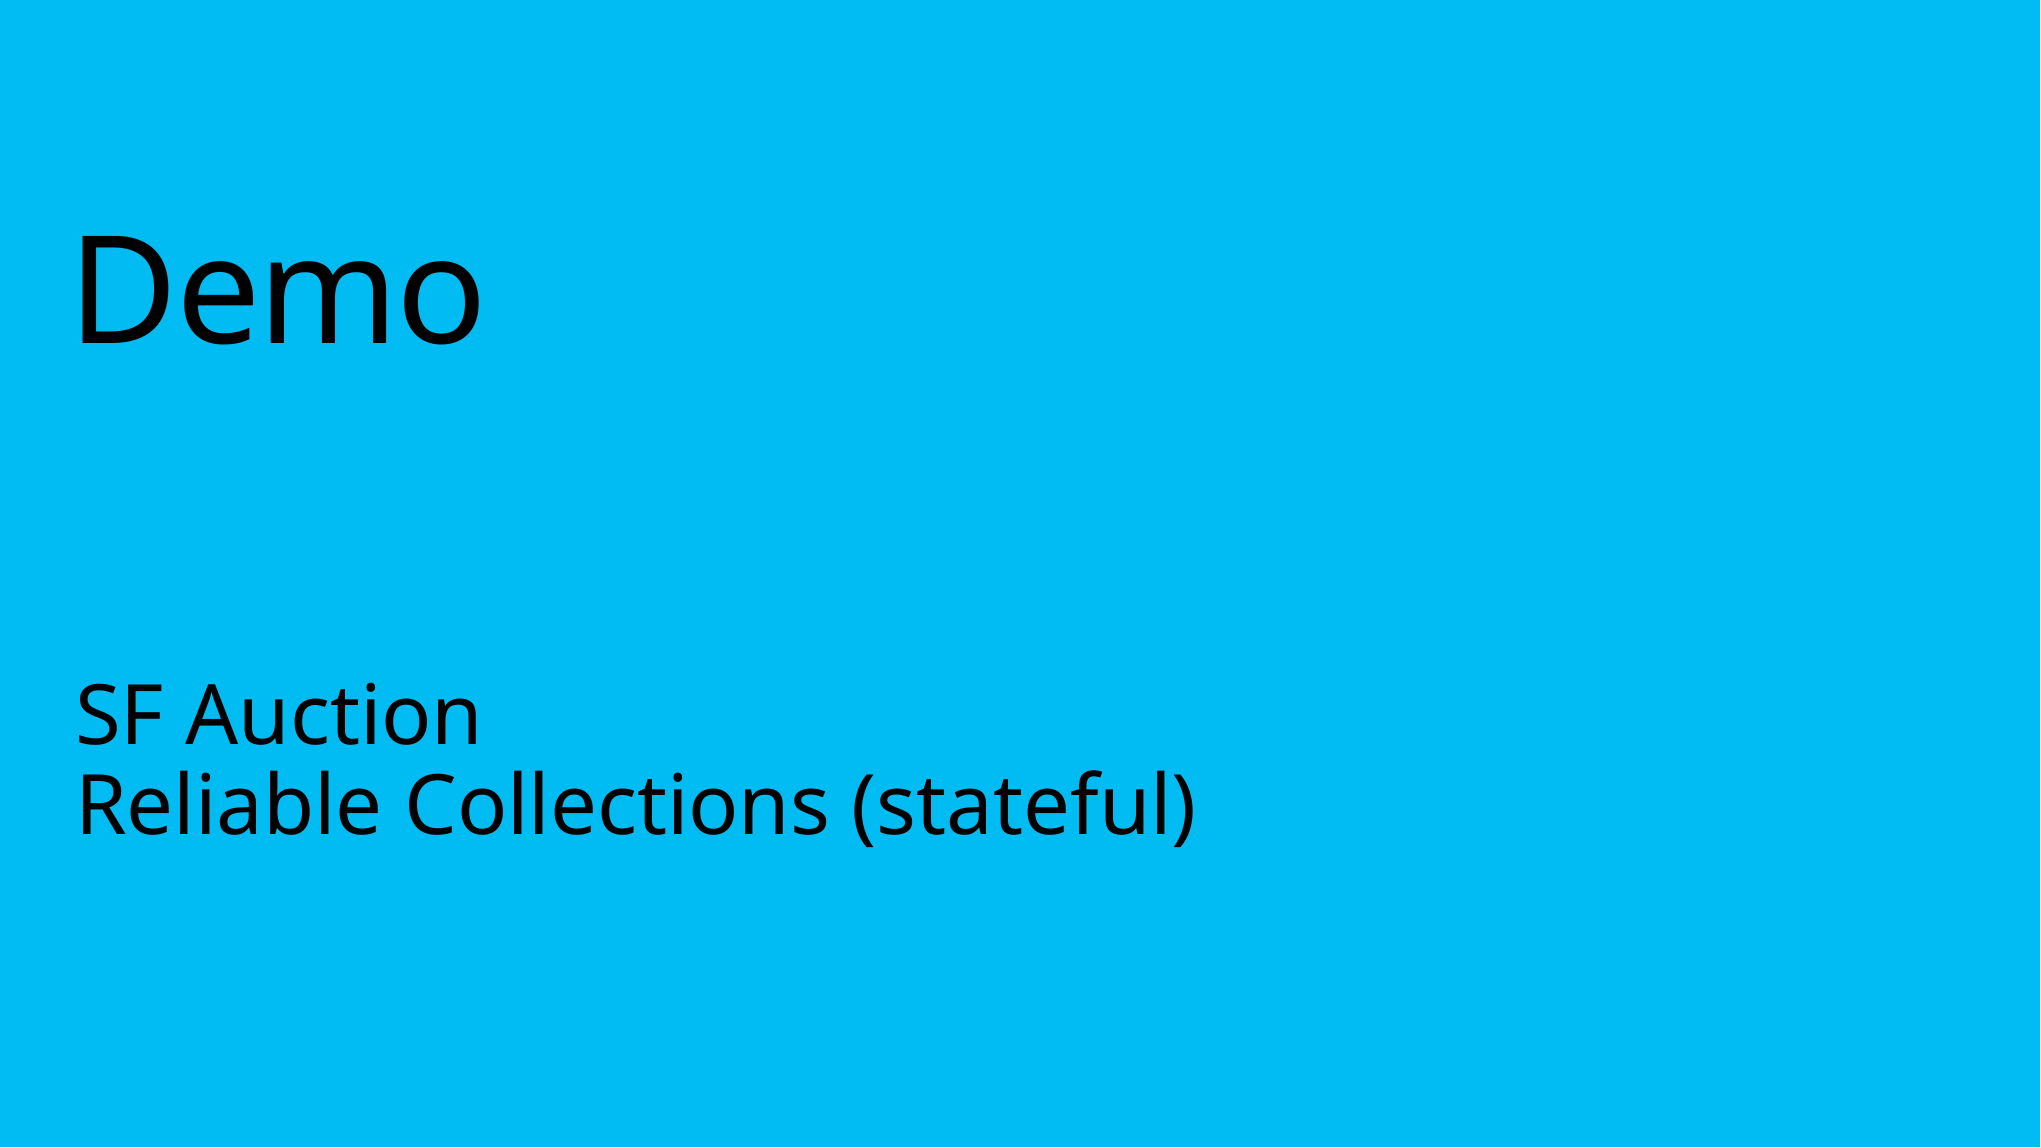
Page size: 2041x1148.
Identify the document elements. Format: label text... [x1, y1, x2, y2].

list SF Auction Reliable Collections (stateful) [45, 648, 1746, 879]
title Demo [45, 198, 1546, 393]
